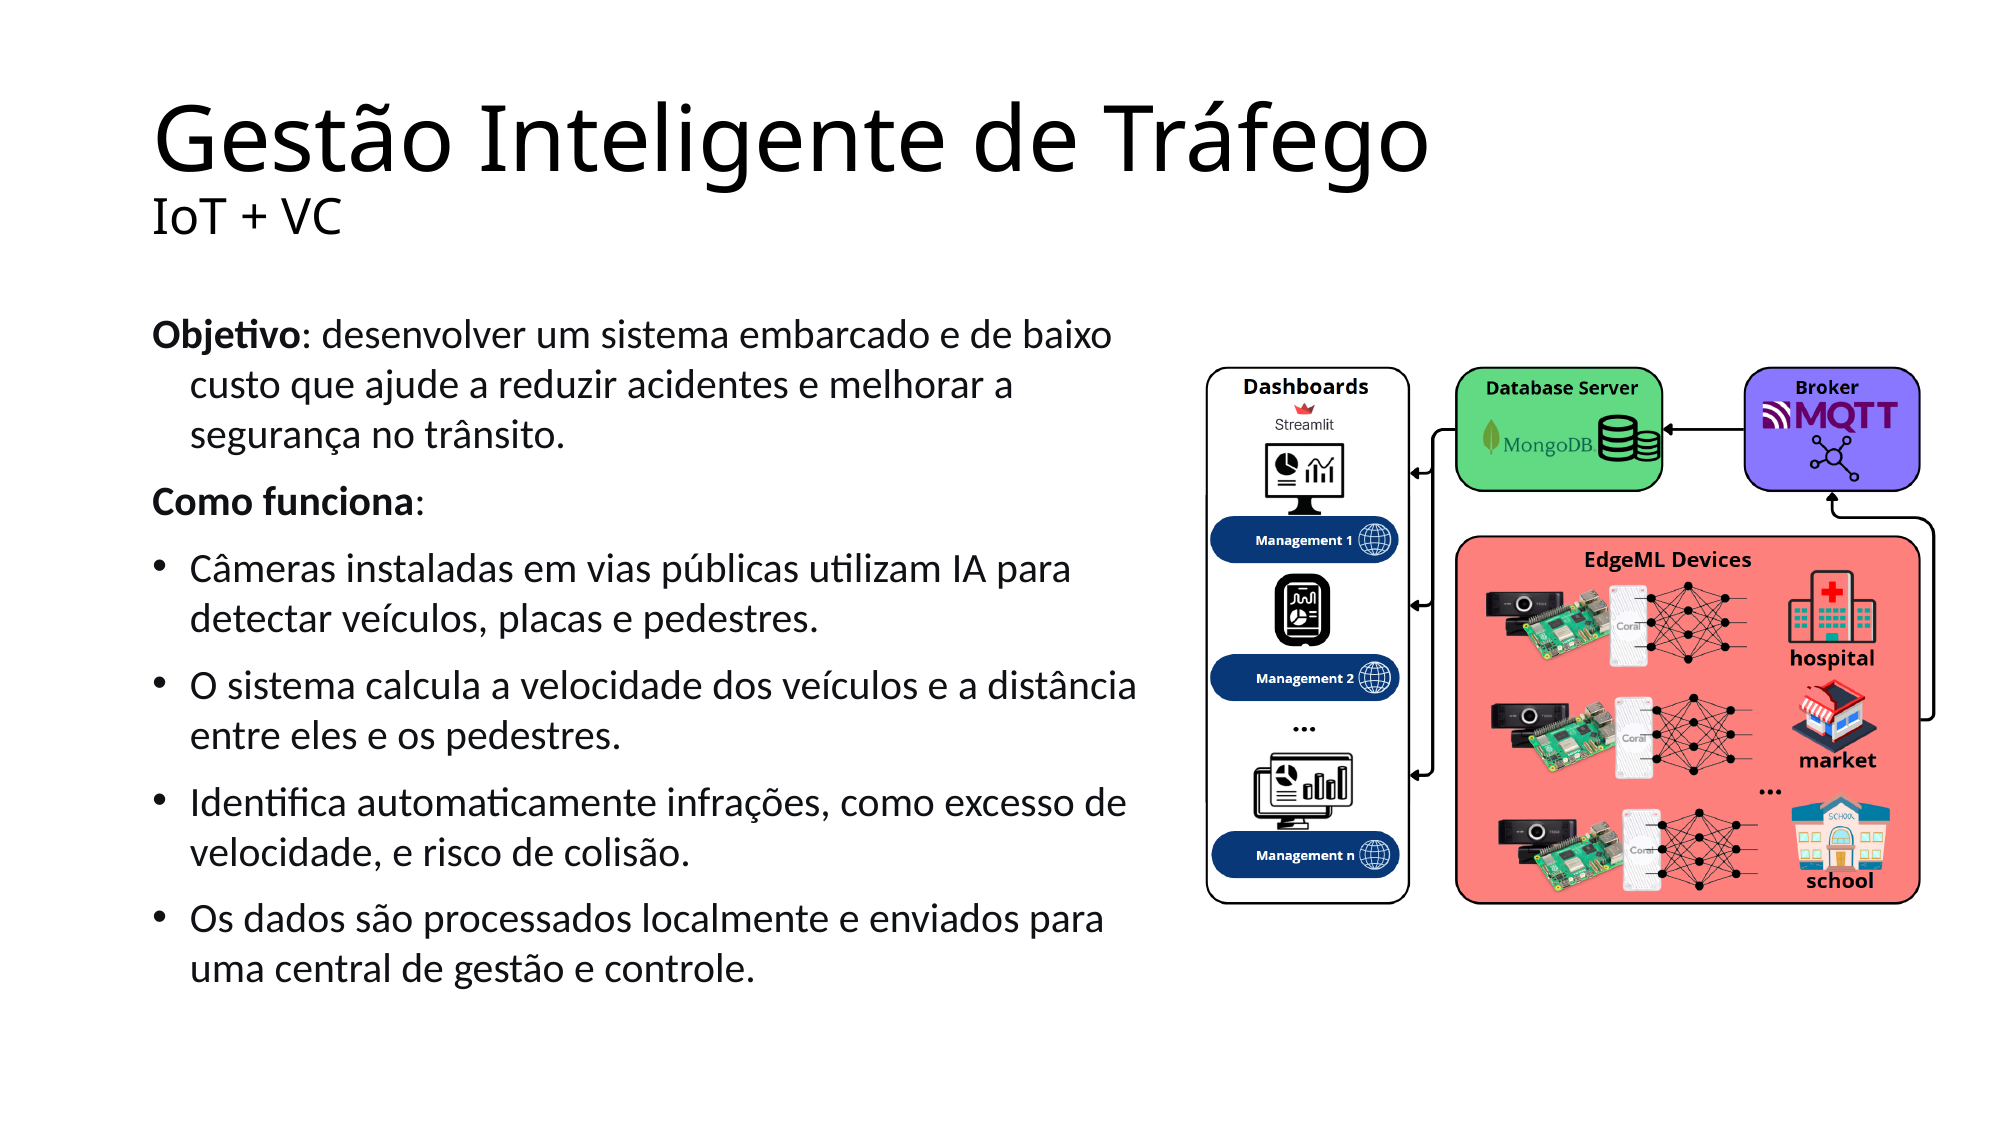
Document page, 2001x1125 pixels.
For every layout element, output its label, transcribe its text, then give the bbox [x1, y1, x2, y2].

list Objetivo: desenvolver um sistema embarcado e de baixo custo que ajude a reduzir acidentes e melhorar a segurança no trânsito. Como funciona: Câmeras instaladas em vias públicas utilizam IA para detectar veículos, placas e pedestres. O sistema calcula a velocidade dos veículos e a distância entre eles e os pedestres. Identifica automaticamente infrações, como excesso de velocidade, e risco de colisão. Os dados são processados localmente e enviados para uma central de gestão e controle. [137, 299, 1195, 1125]
picture [1194, 349, 1957, 911]
title Gestão Inteligente de Tráfego IoT + VC [137, 59, 1863, 278]
